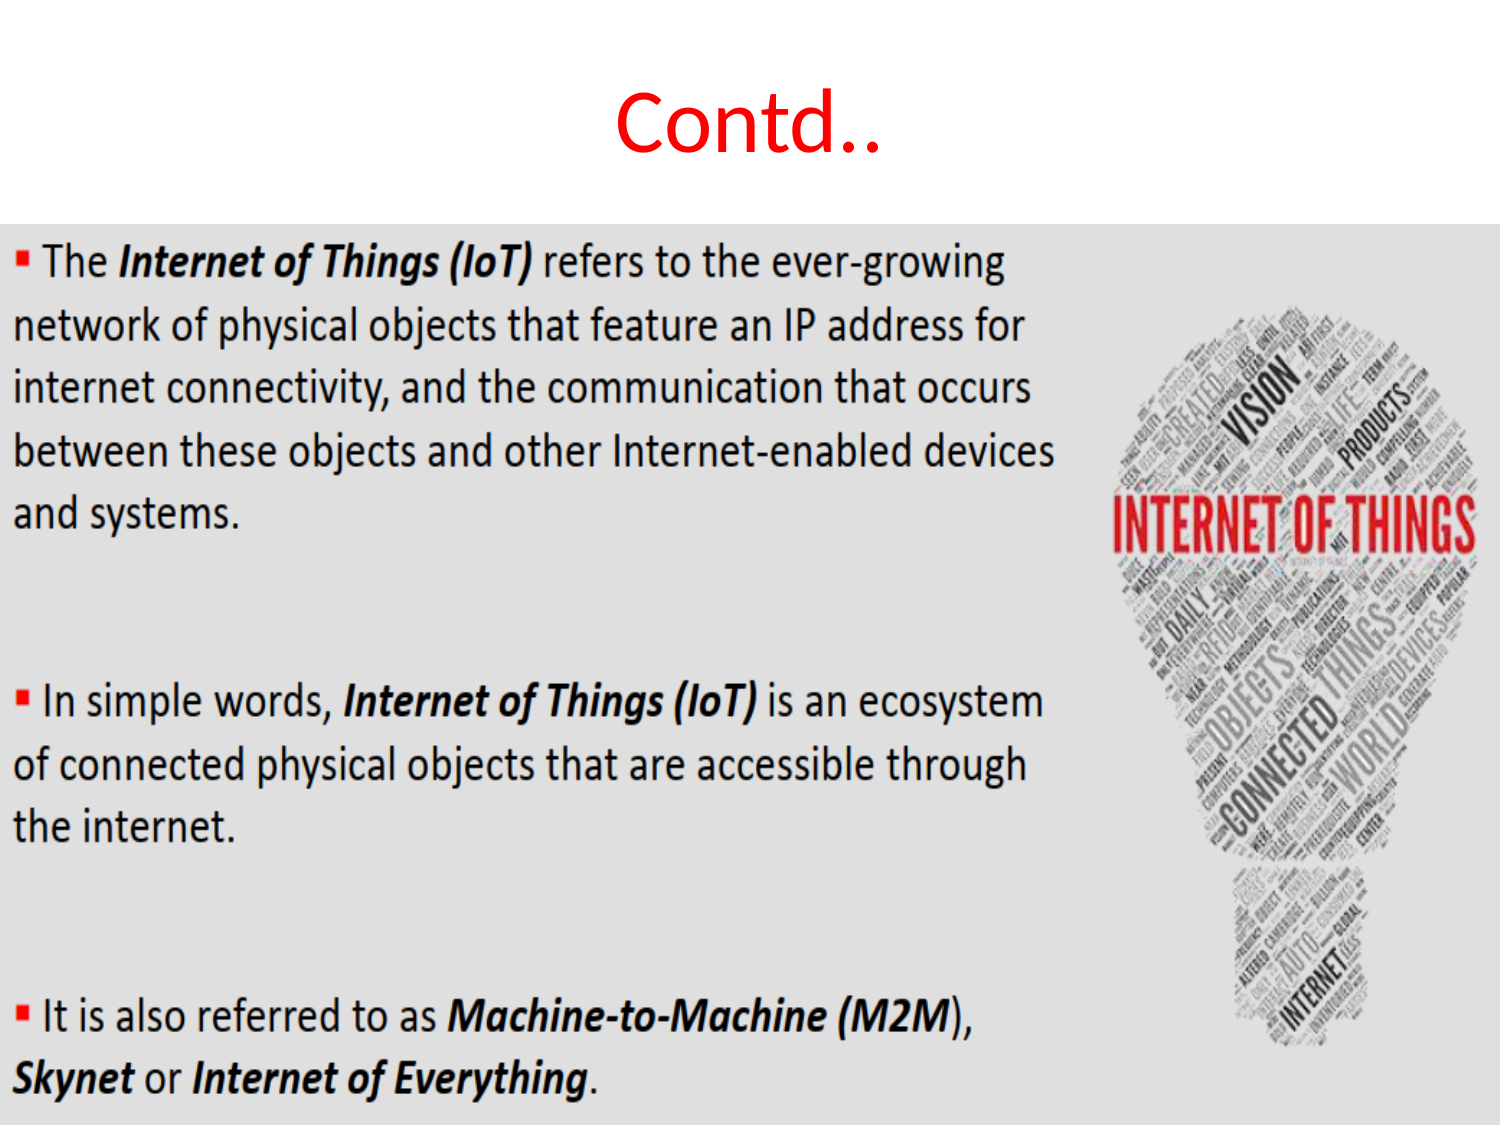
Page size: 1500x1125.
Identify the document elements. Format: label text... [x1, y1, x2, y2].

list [0, 224, 1500, 1125]
title Contd.. [0, 0, 1500, 224]
